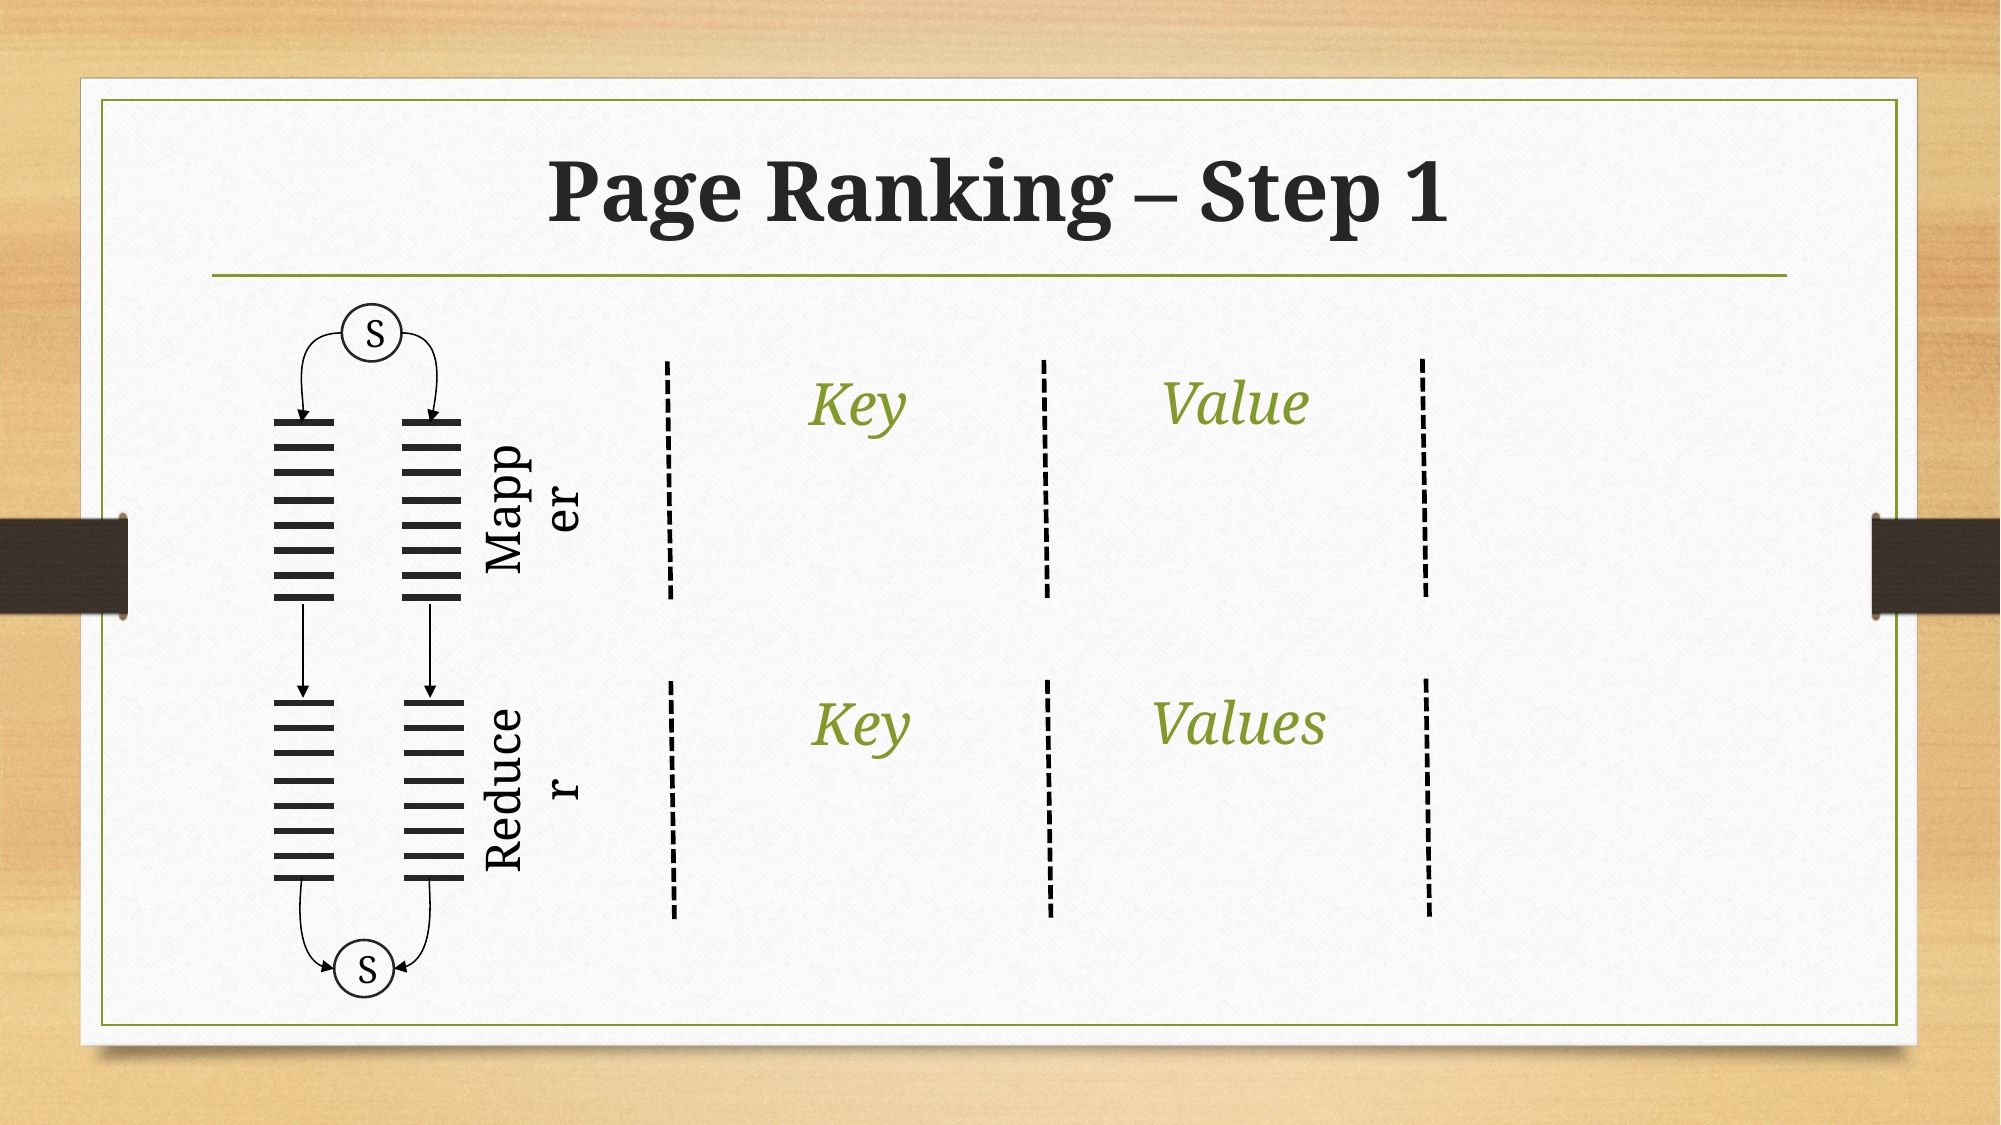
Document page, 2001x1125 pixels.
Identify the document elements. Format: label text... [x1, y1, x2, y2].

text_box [273, 303, 539, 998]
picture [0, 0, 2001, 1125]
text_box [670, 678, 1430, 924]
title Page Ranking – Step 1 [102, 98, 1896, 277]
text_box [667, 358, 1427, 604]
